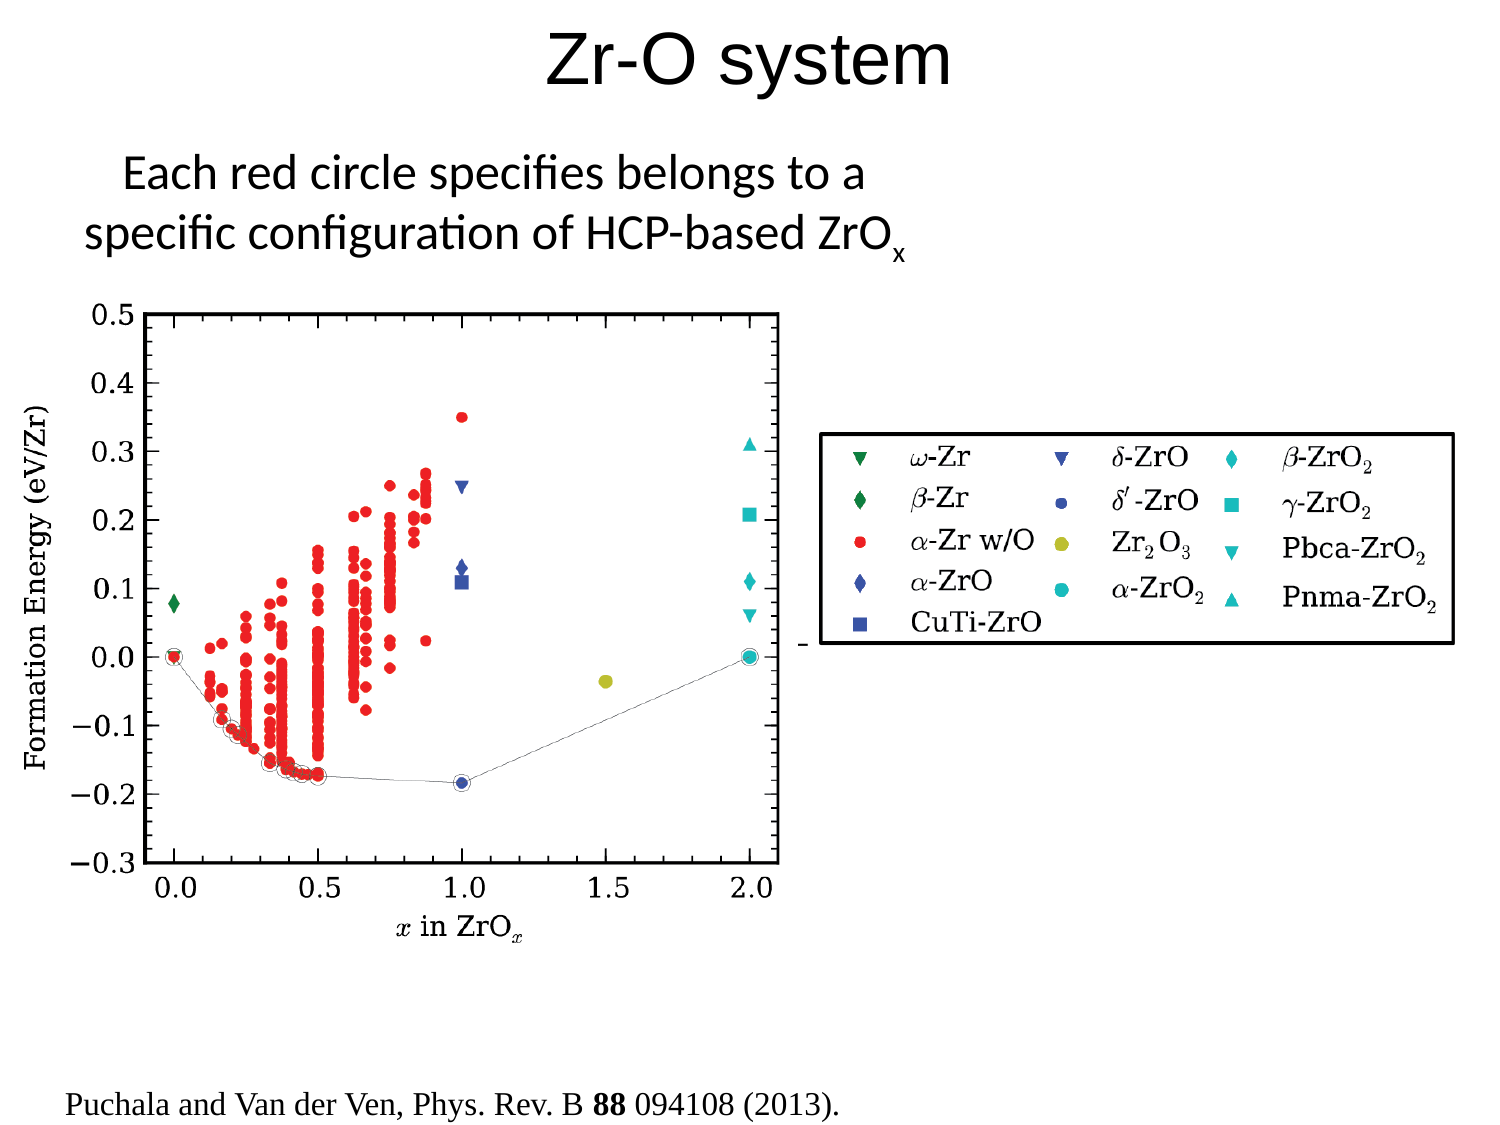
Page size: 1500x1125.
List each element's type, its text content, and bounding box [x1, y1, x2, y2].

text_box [23, 245, 780, 944]
title Zr-O system [75, 2, 1425, 107]
text_box Each red circle specifies belongs to a specific configuration of HCP-based ZrOx [65, 131, 924, 288]
picture [797, 431, 1456, 646]
text_box Puchala and Van der Ven, Phys. Rev. B 88 094108 (2013). [49, 1074, 864, 1125]
